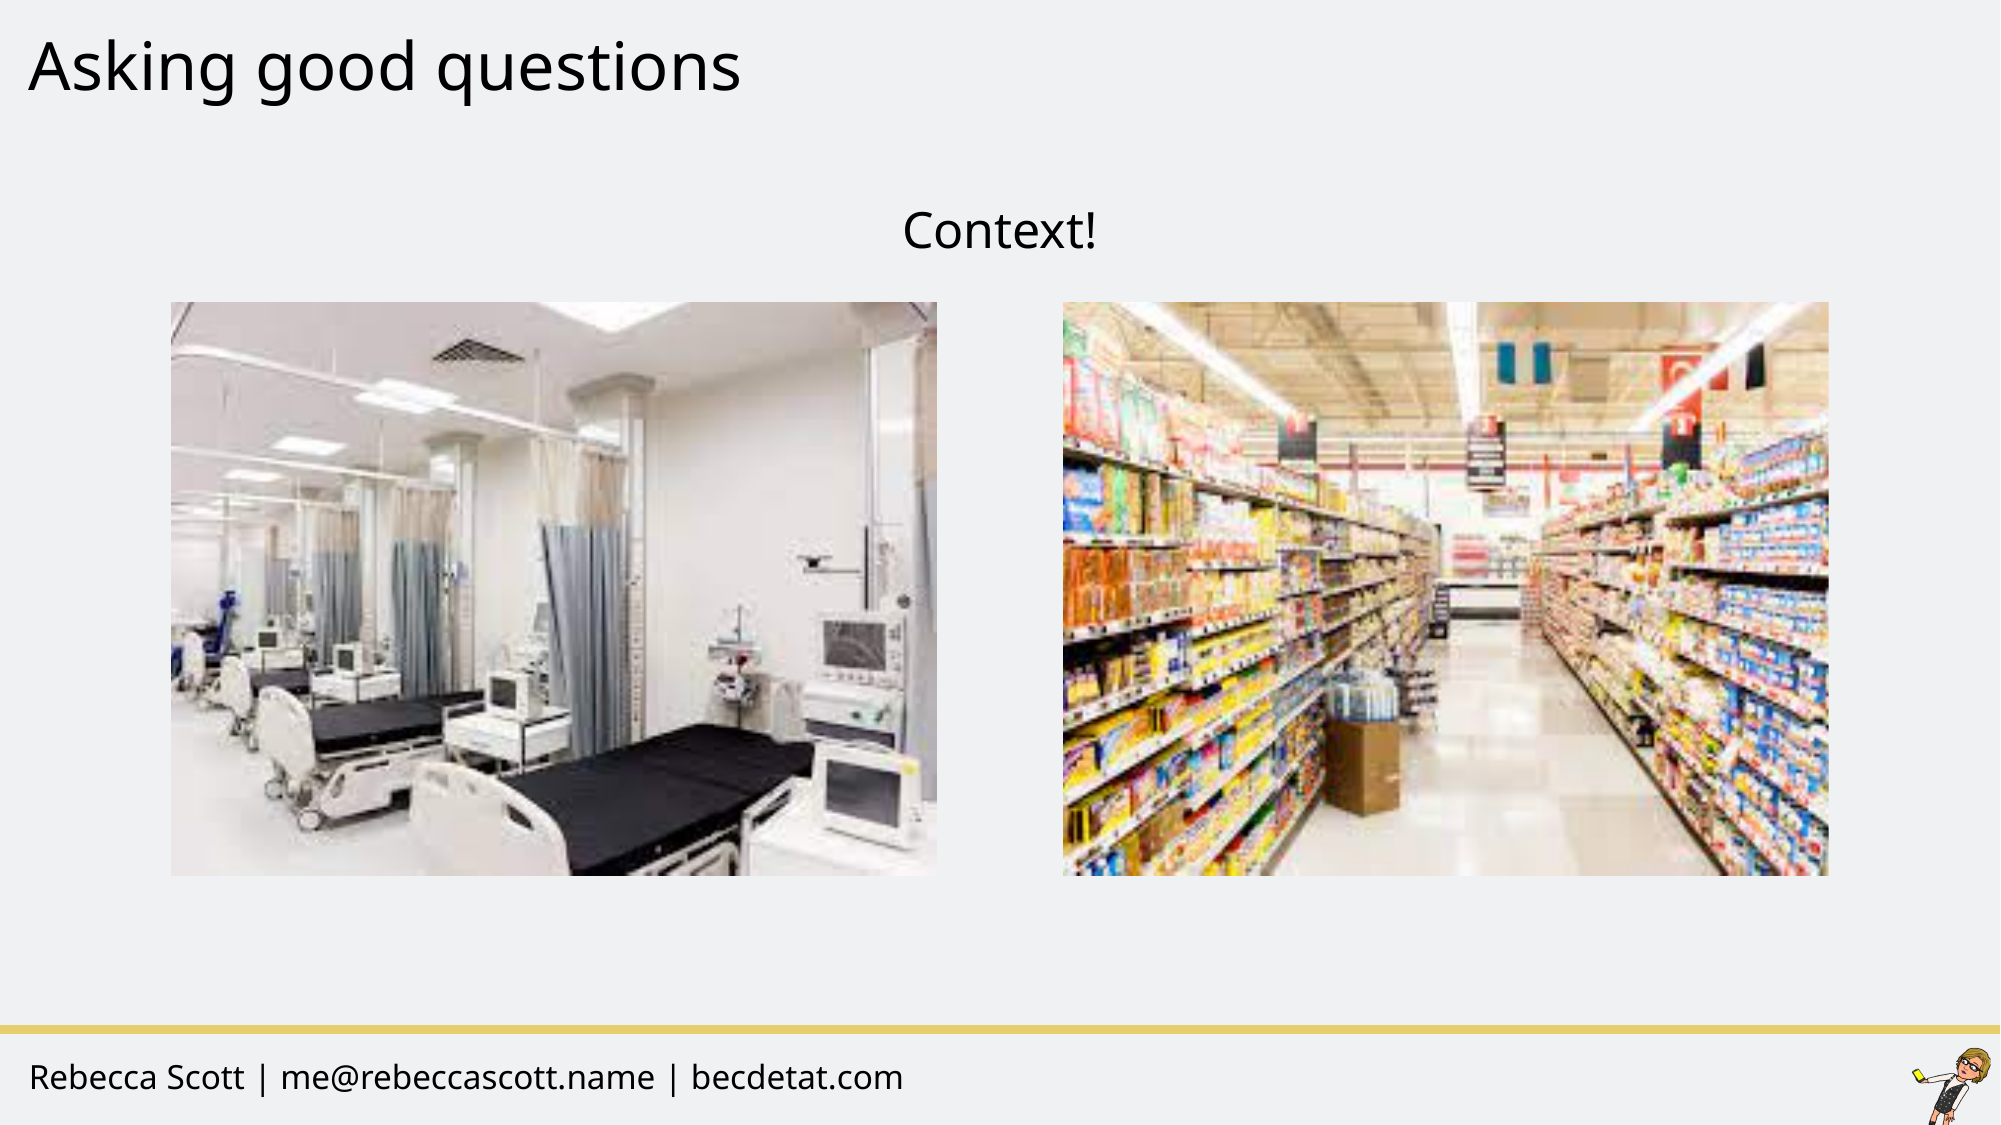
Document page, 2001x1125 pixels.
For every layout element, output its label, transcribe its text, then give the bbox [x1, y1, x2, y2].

text_box Context! [887, 191, 1113, 267]
text_box Asking good questions [13, 0, 952, 115]
text_box Rebecca Scott | me@rebeccascott.name | becdetat.com [13, 1041, 952, 1125]
picture [171, 302, 937, 877]
picture [1906, 1031, 2000, 1125]
picture [999, 302, 1829, 877]
text_box [0, 1028, 2000, 1125]
